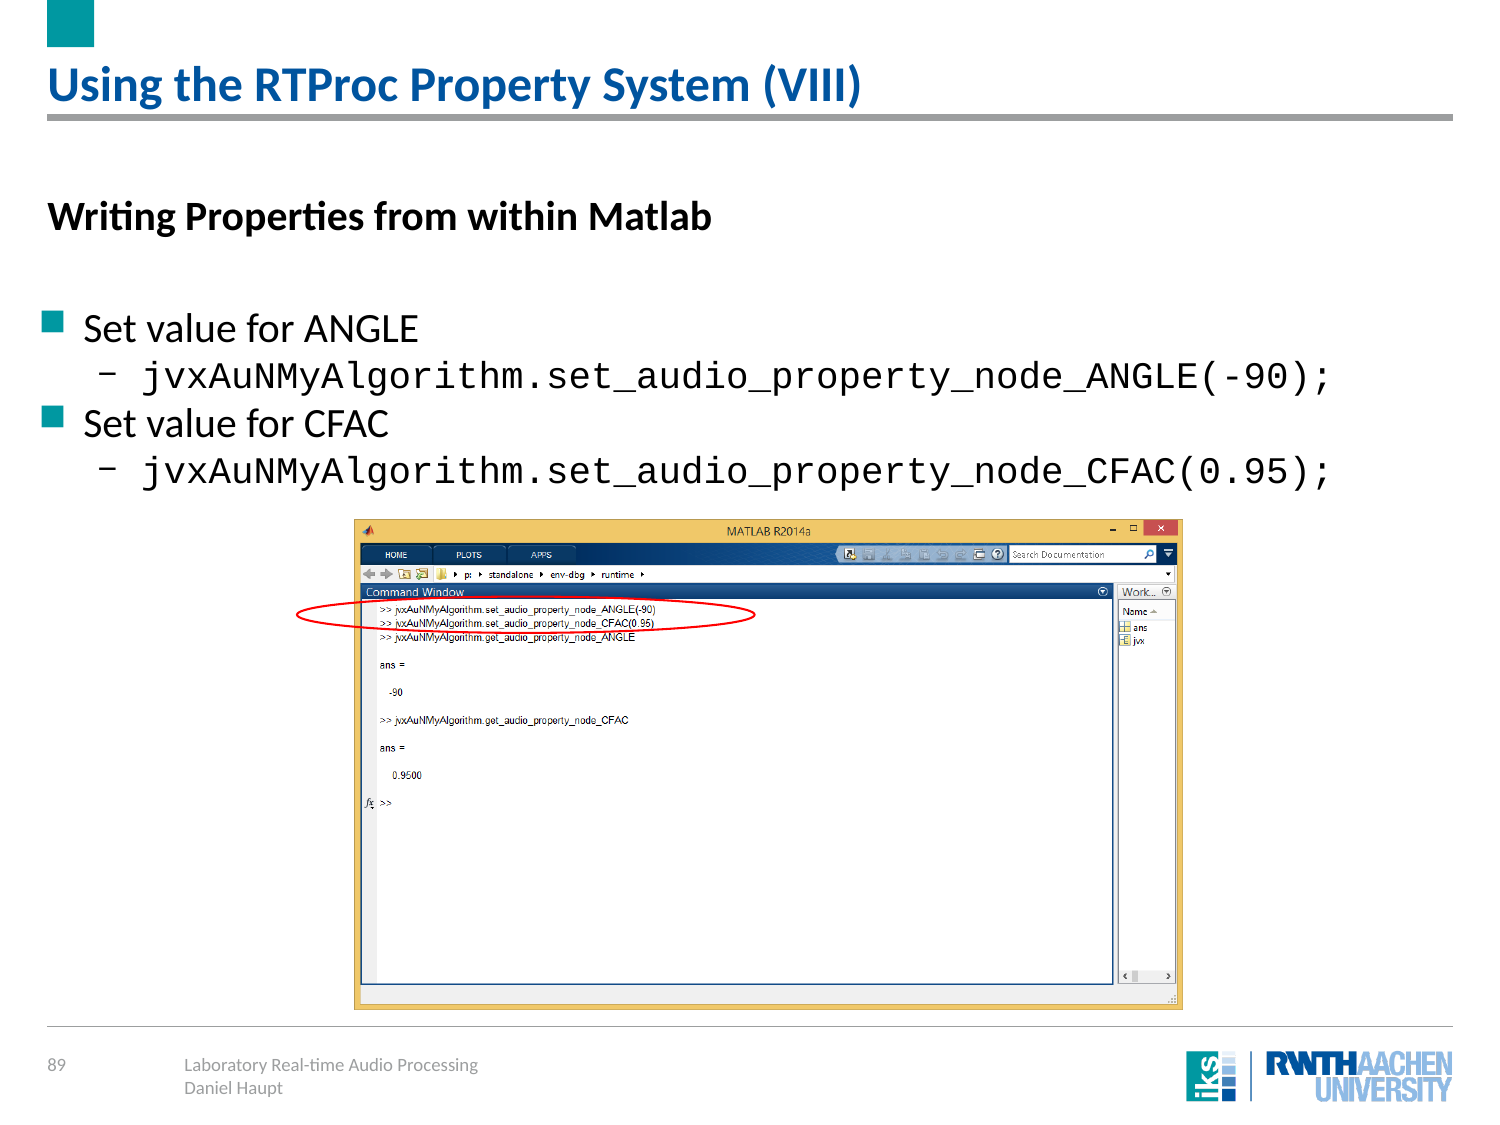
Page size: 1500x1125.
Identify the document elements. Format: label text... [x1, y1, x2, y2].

picture [1171, 1026, 1467, 1125]
text_box [295, 601, 354, 628]
picture [354, 519, 1183, 1010]
title Using the RTProc Property System (VIII) [47, 46, 1453, 113]
list Set value for ANGLE jvxAuNMyAlgorithm.set_audio_property_node_ANGLE(-90); Set value for CFAC jvxAuNMyAlgorithm.set_audio_property_node_CFAC(0.95); [38, 301, 1445, 826]
list Writing Properties from within Matlab [47, 188, 1453, 231]
